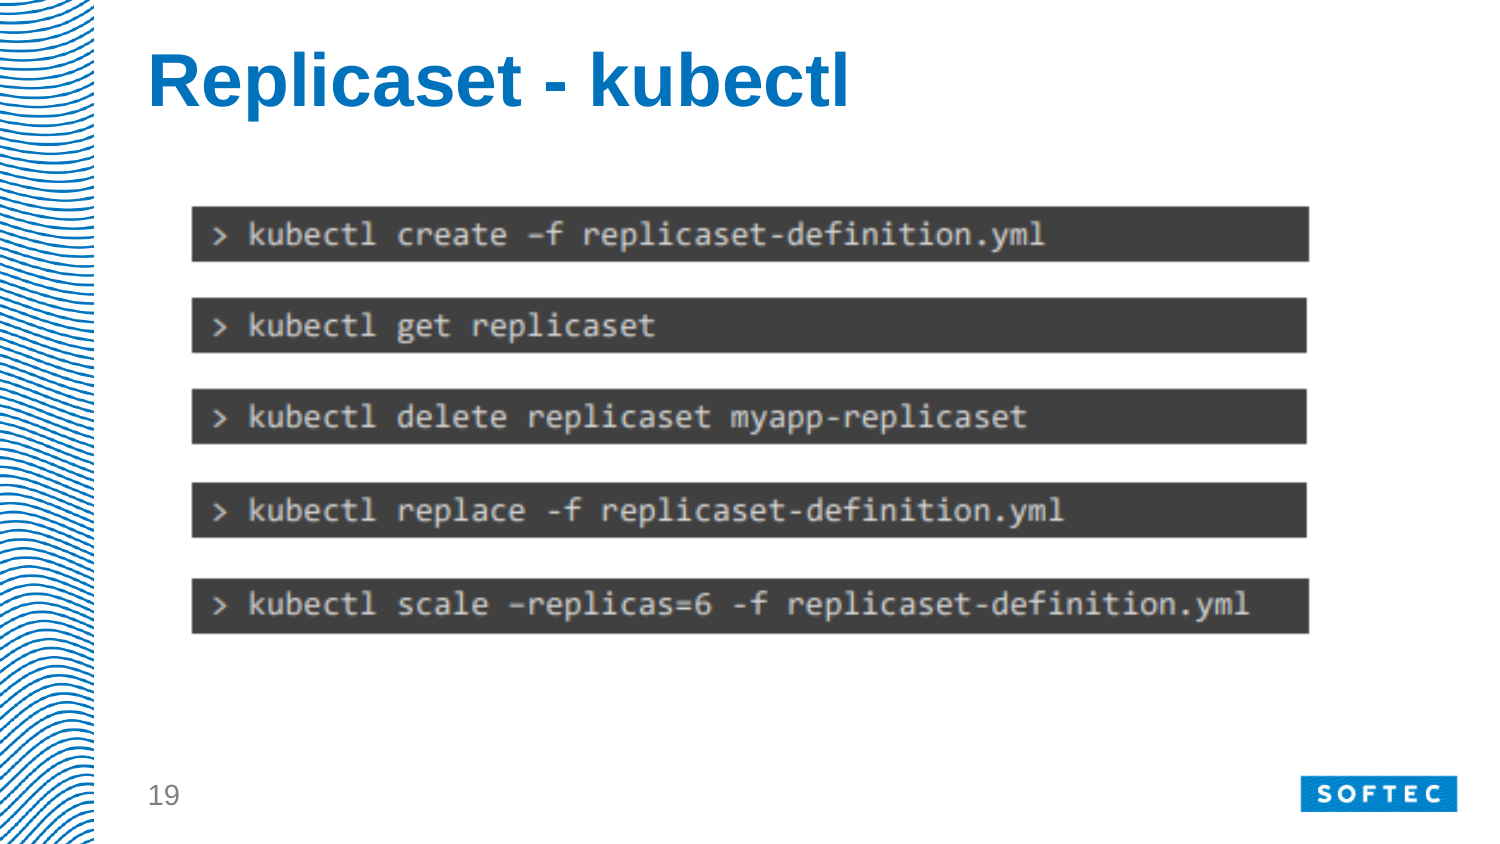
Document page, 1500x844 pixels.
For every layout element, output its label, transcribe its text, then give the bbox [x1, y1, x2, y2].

picture [1297, 772, 1500, 844]
picture [182, 199, 1318, 644]
picture [0, 0, 94, 844]
title Replicaset - kubectl [147, 41, 1412, 124]
